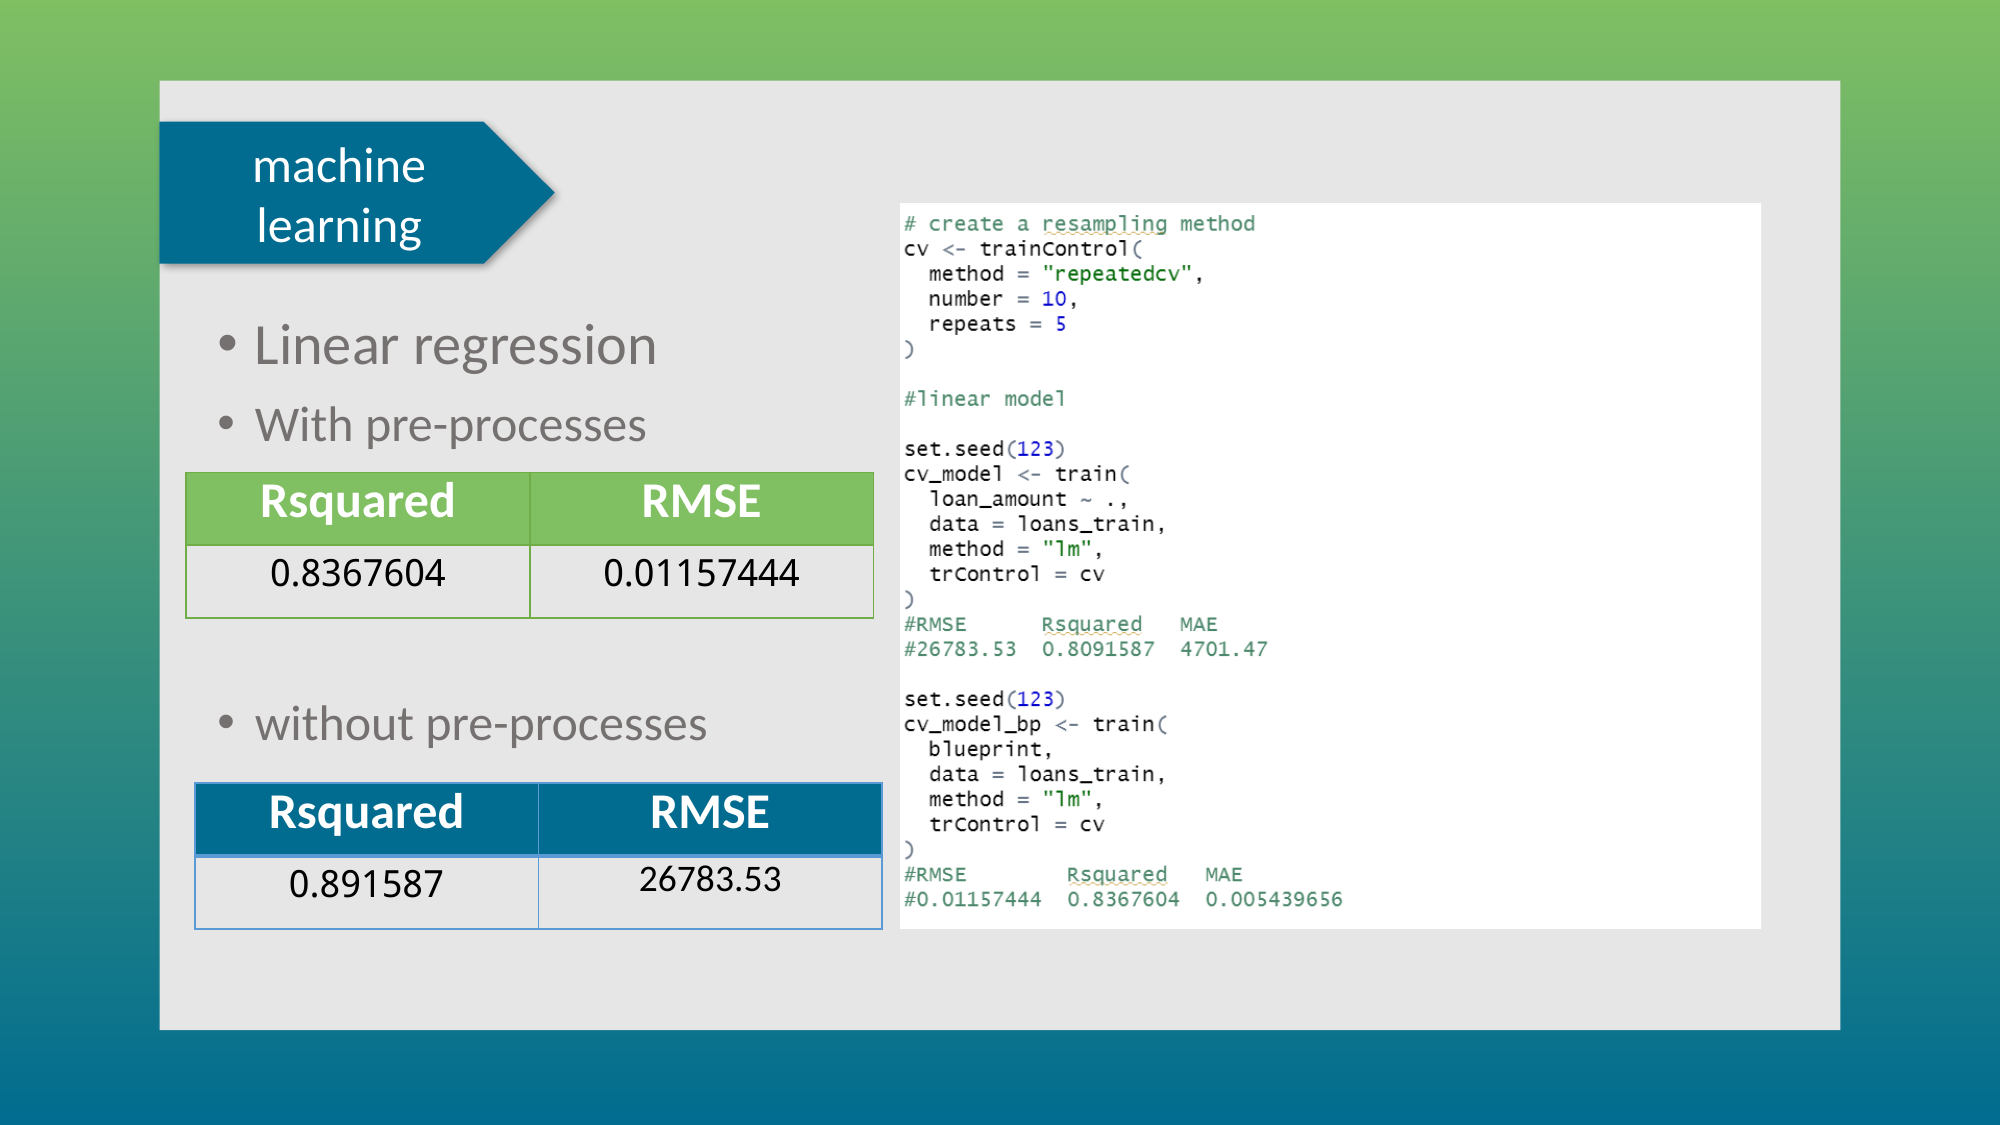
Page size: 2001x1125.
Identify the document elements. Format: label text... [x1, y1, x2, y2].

table_cell 26783.53 [539, 858, 881, 928]
table_header Rsquared [196, 784, 538, 854]
table_cell 0.8367604 [187, 546, 529, 617]
table_header RMSE [539, 784, 881, 854]
list Linear regression With pre-processes without pre-processes [202, 306, 1884, 980]
text_box [158, 80, 1841, 1031]
picture [900, 203, 1762, 929]
table_header RMSE [531, 473, 873, 544]
table_cell 0.891587 [196, 858, 538, 928]
text_box [237, 461, 900, 890]
table_cell 0.01157444 [531, 546, 873, 617]
text_box machine learning [158, 120, 557, 265]
table_header Rsquared [187, 473, 529, 544]
